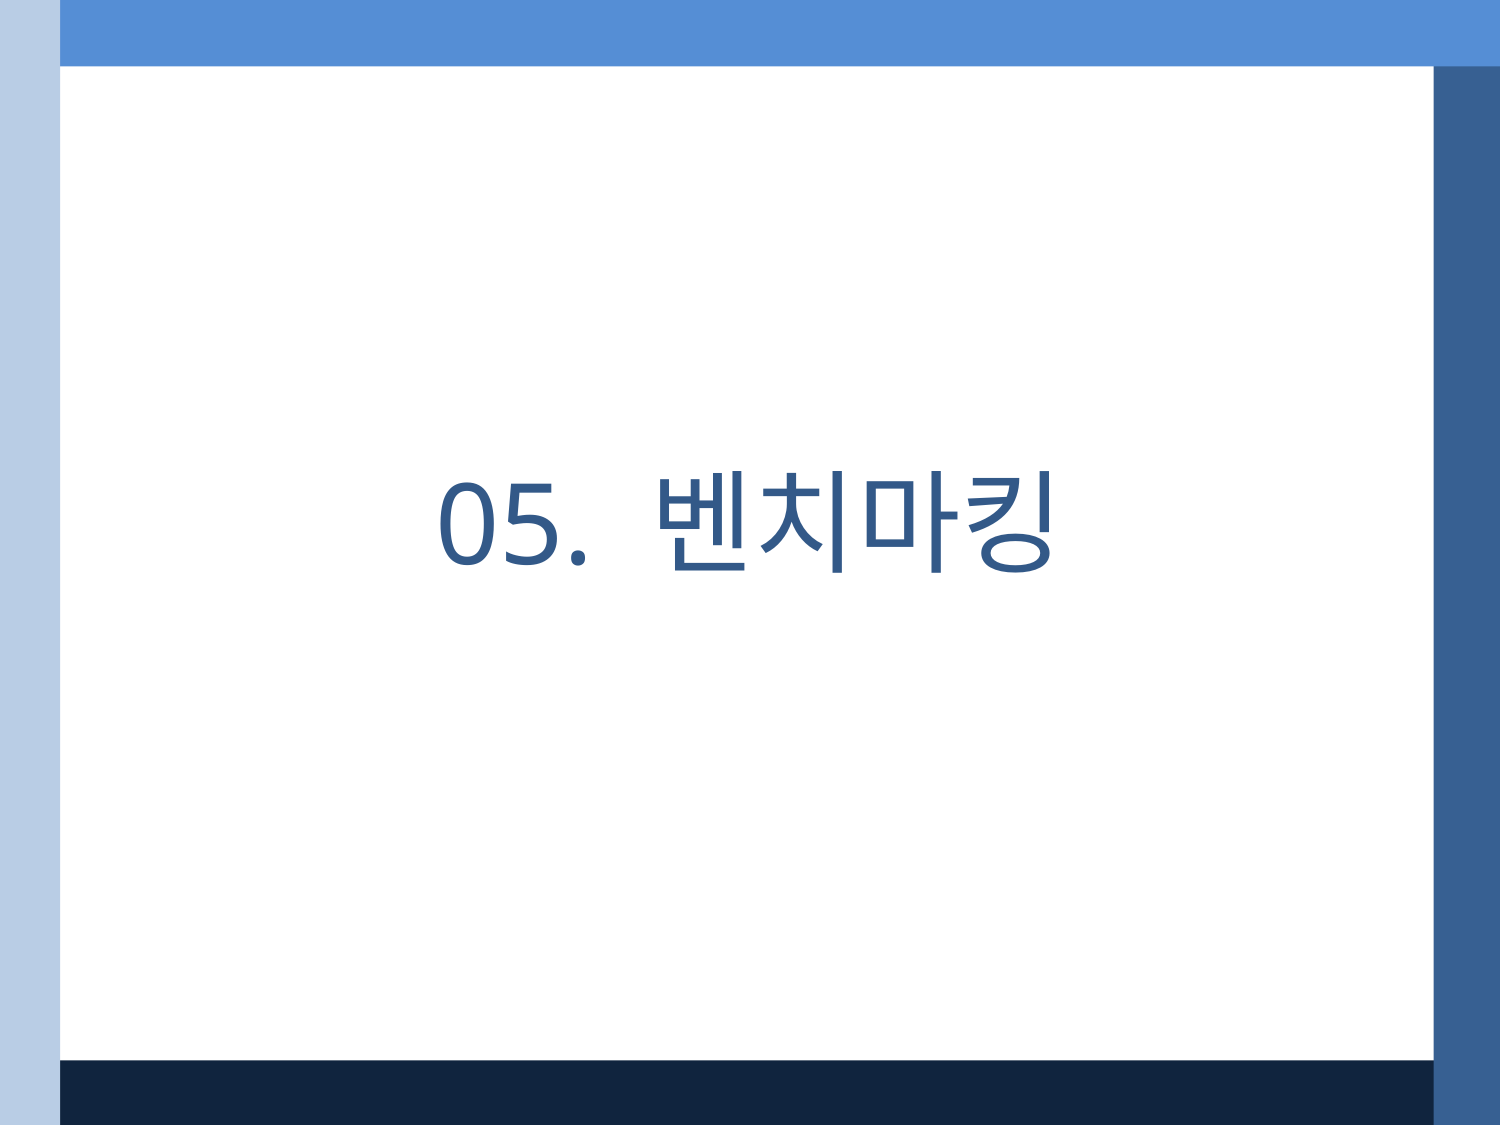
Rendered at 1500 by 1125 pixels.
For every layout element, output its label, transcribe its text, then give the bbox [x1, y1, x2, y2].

text_box [62, 0, 1500, 68]
text_box [62, 1058, 1431, 1125]
text_box [1431, 68, 1500, 1125]
text_box [0, 0, 62, 1125]
text_box 05. 벤치마킹 [62, 444, 1431, 595]
